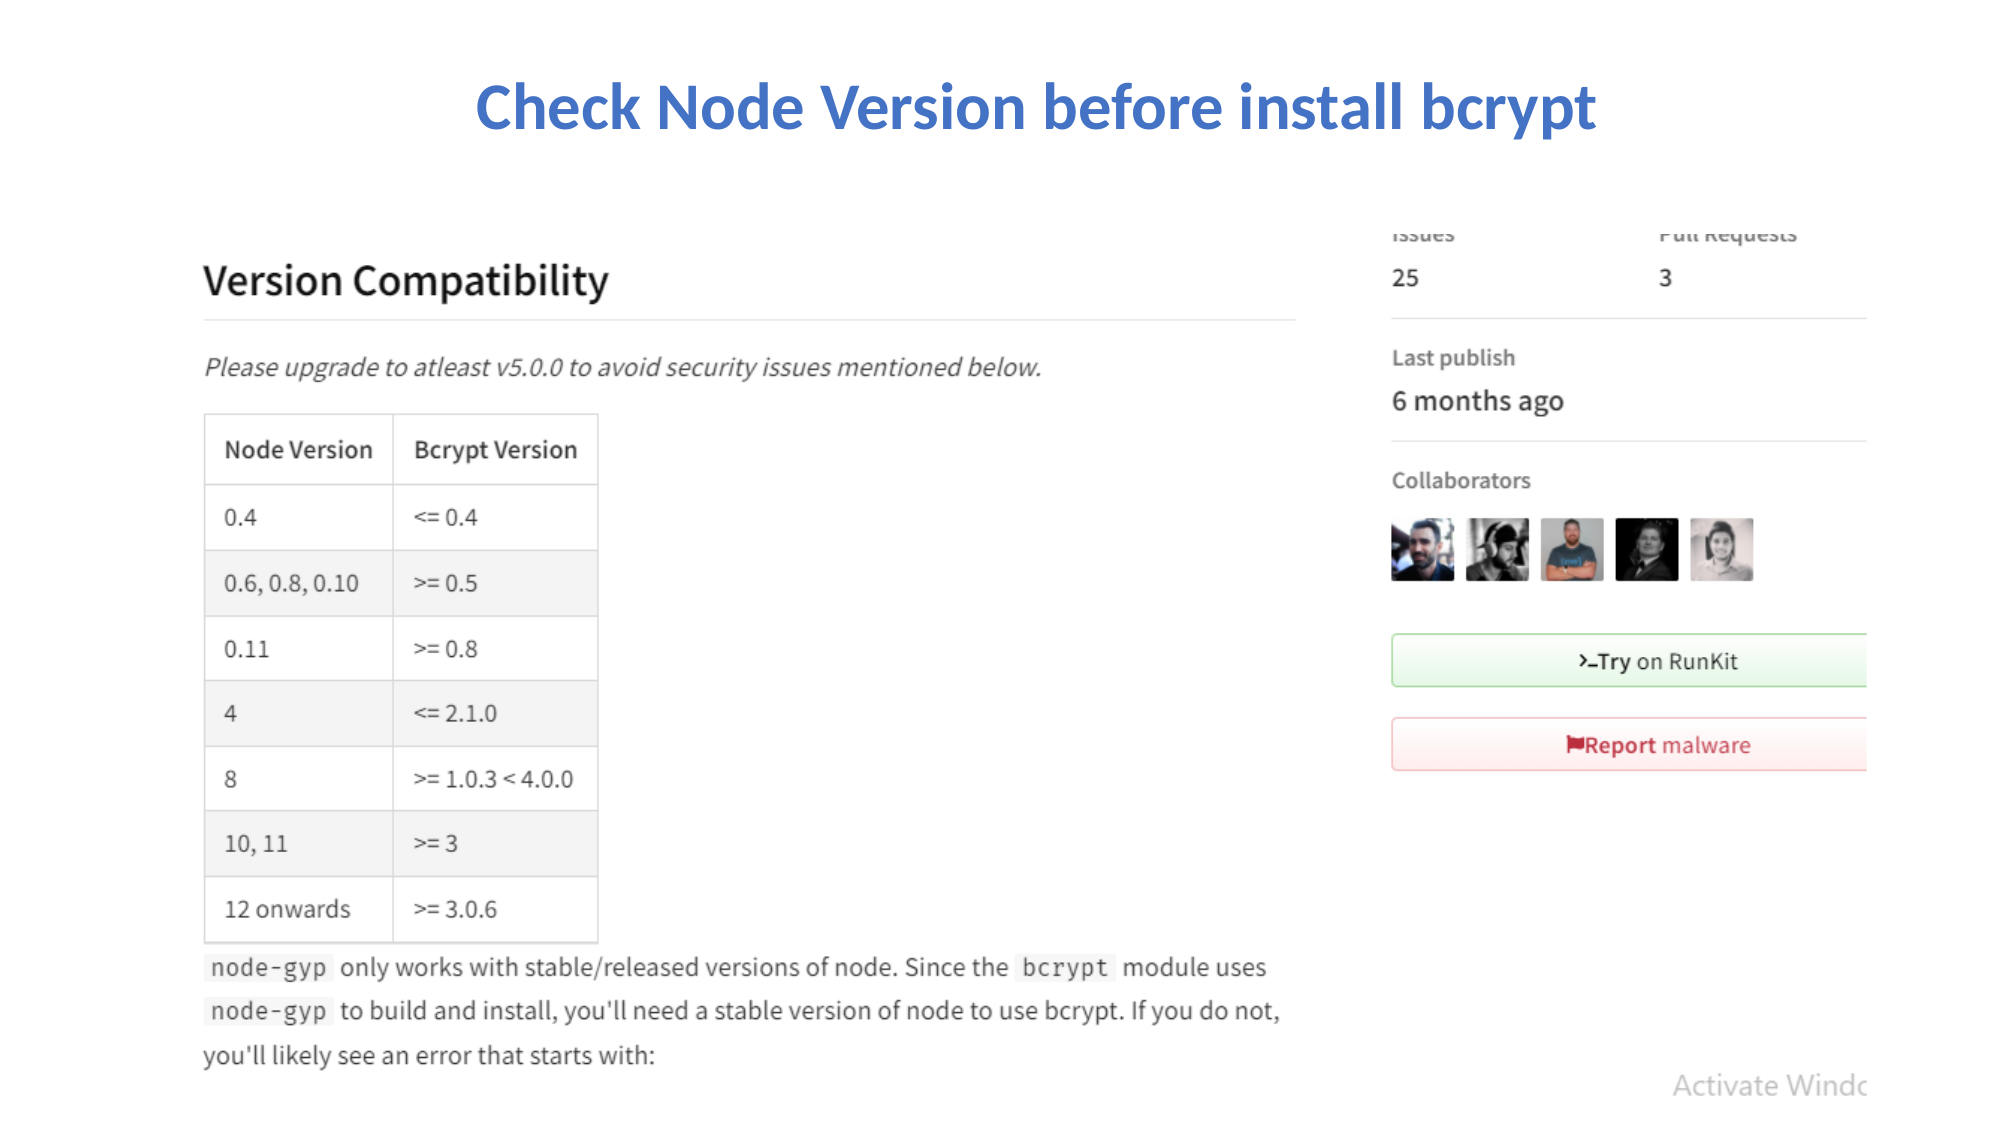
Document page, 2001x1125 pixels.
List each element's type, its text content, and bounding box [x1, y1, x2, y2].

picture [68, 233, 1867, 1096]
text_box Check Node Version before install bcrypt [456, 55, 1620, 151]
